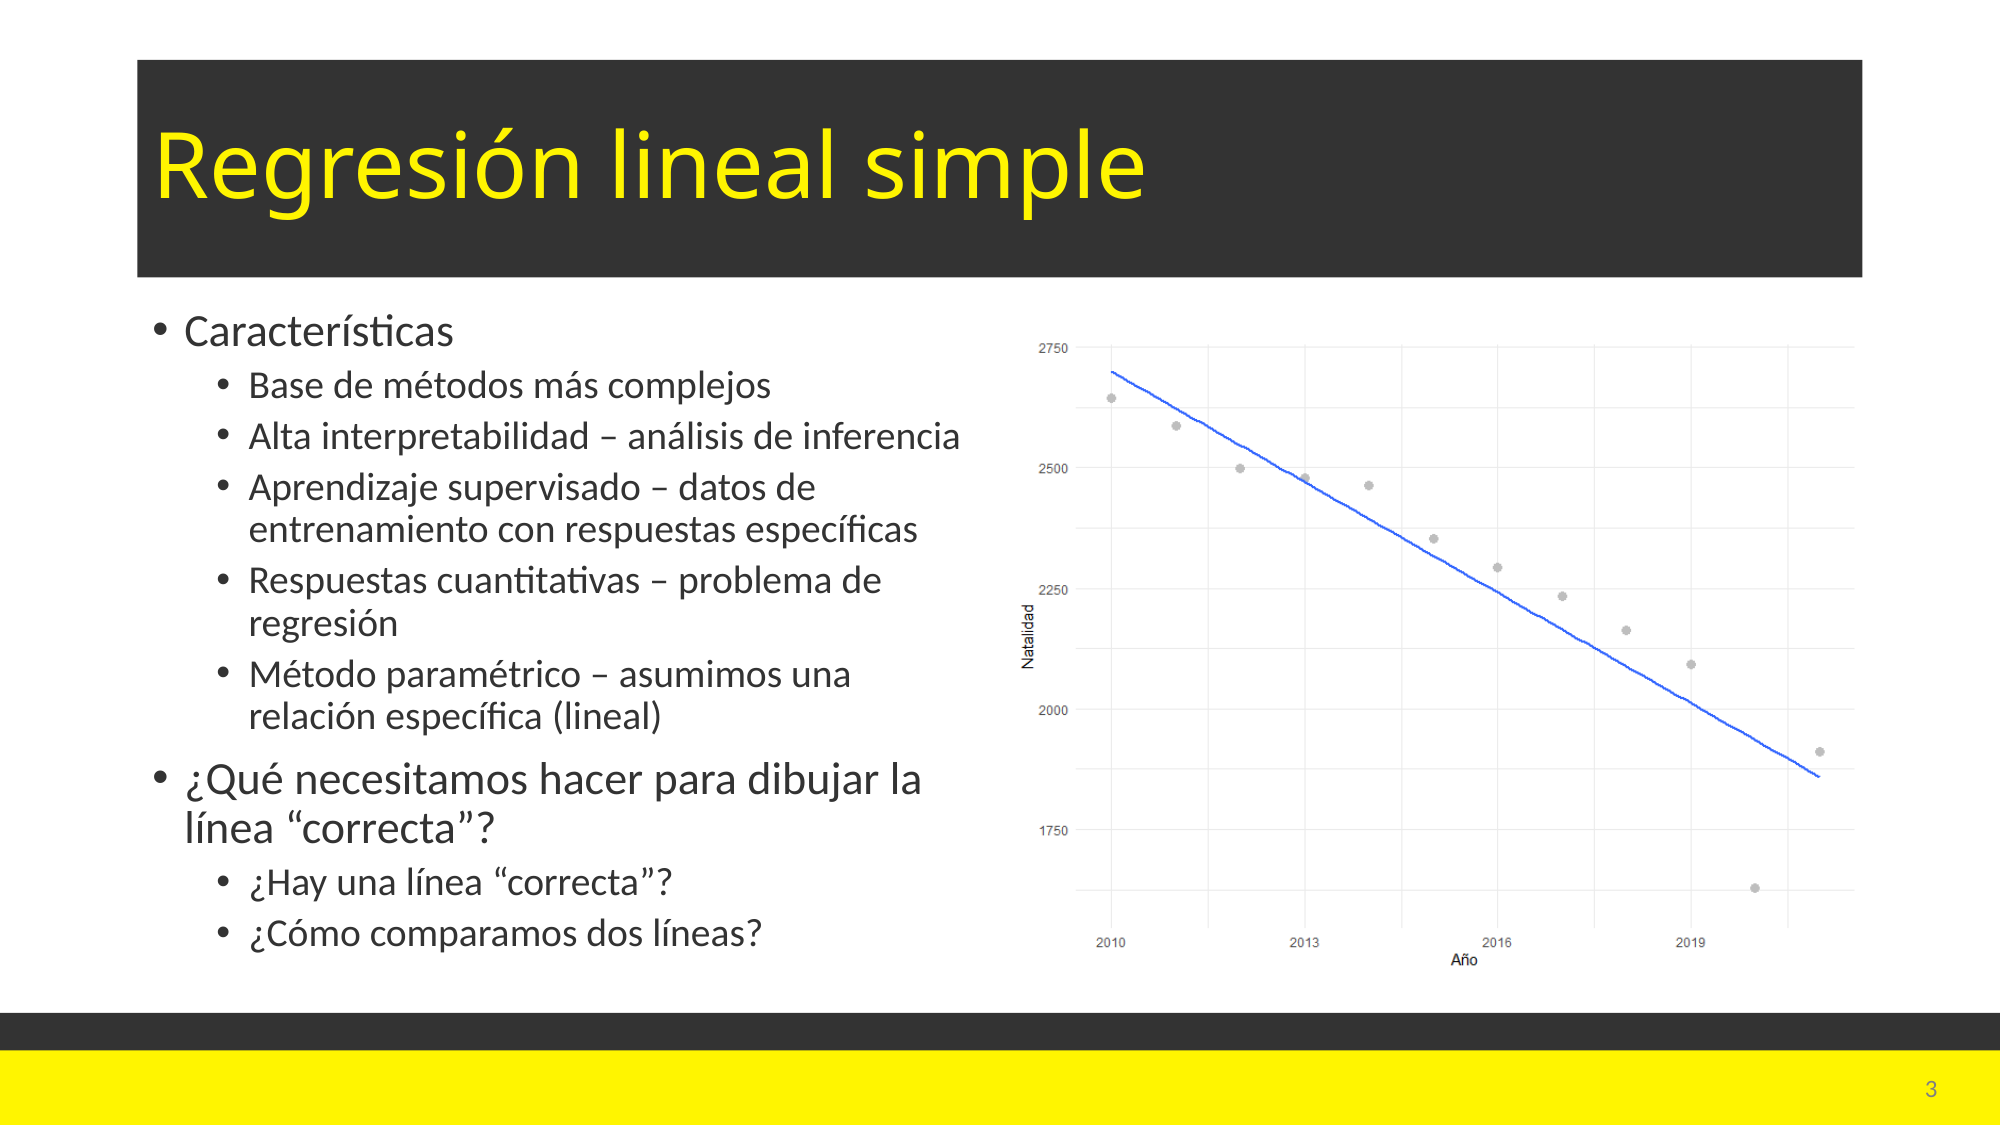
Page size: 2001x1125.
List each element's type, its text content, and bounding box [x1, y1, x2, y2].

title Regresión lineal simple [137, 59, 1863, 278]
picture [1011, 337, 1863, 976]
list Características Base de métodos más complejos Alta interpretabilidad – análisis de inferencia Aprendizaje supervisado – datos de entrenamiento con respuestas específicas Respuestas cuantitativas – problema de regresión Método paramétrico – asumimos una relación específica (lineal) ¿Qué necesitamos hacer para dibujar la línea “correcta”? ¿Hay una línea “correcta”? ¿Cómo comparamos dos líneas? [137, 299, 988, 1014]
